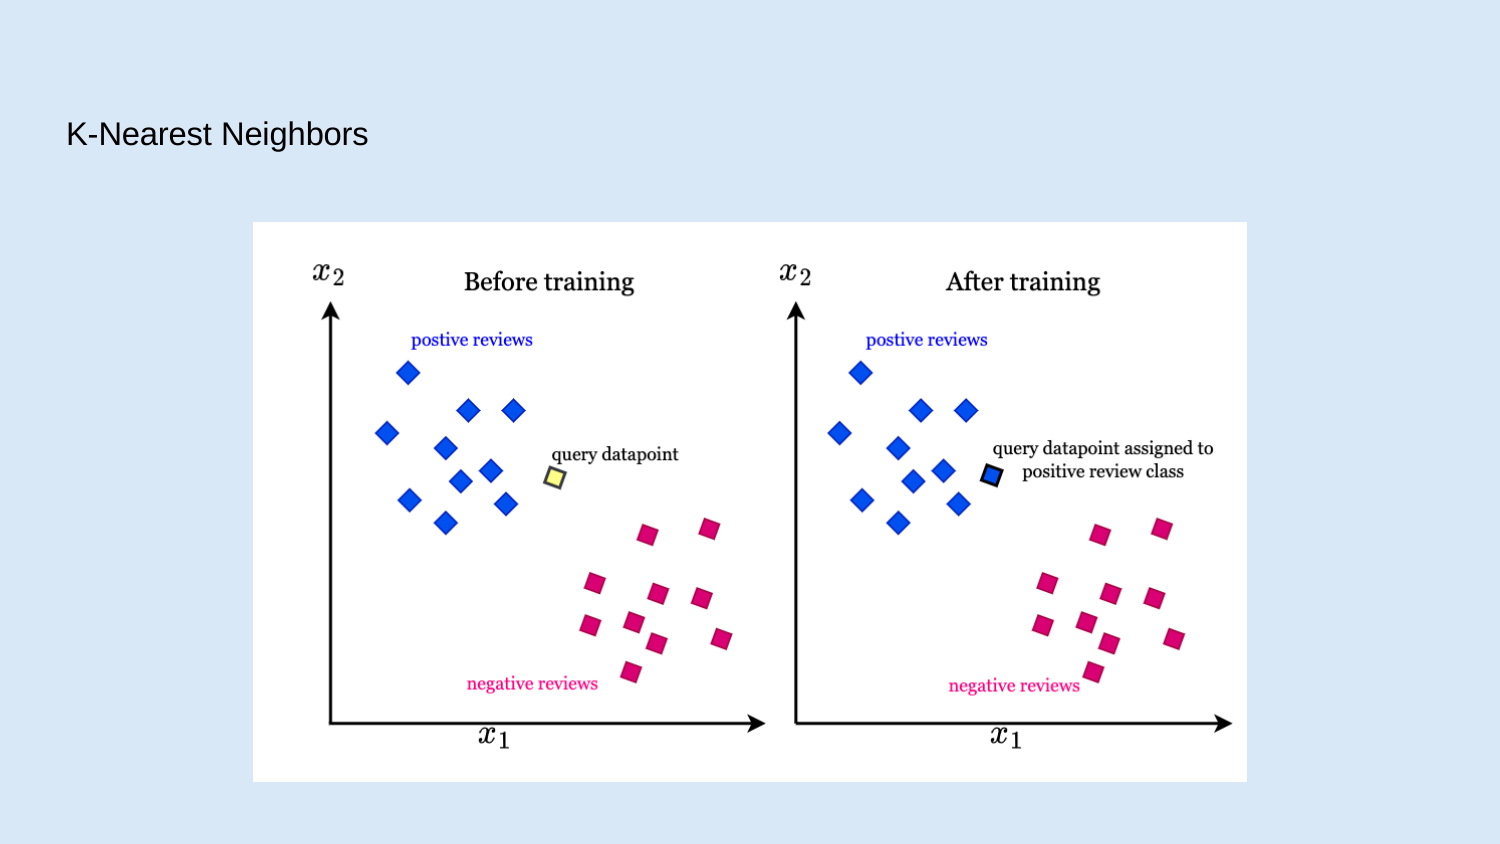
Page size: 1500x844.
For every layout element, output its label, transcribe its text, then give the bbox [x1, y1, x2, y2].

picture [253, 222, 1247, 782]
title K-Nearest Neighbors [51, 72, 1449, 167]
